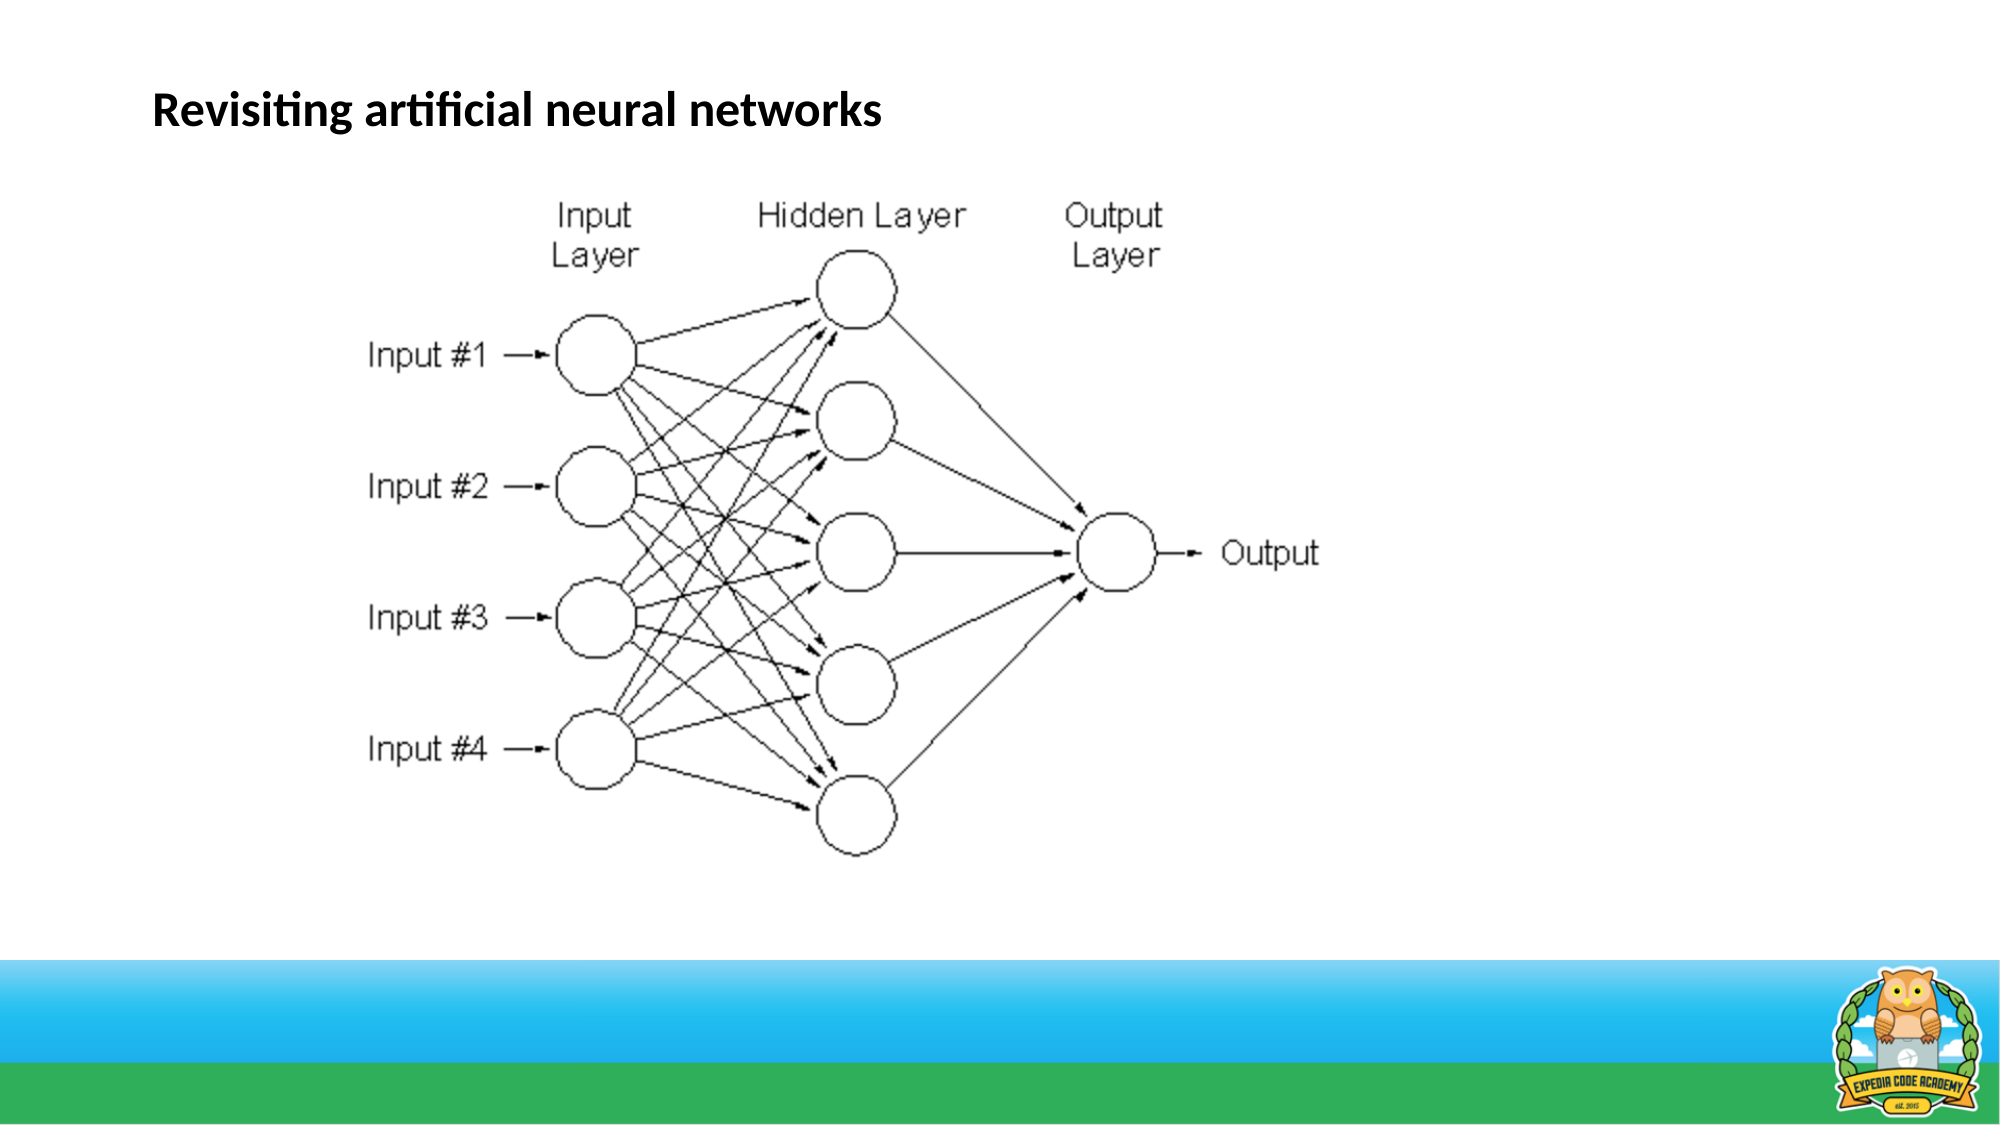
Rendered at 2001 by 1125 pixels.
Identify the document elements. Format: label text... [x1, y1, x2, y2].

picture [0, 960, 2000, 1125]
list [360, 198, 1479, 869]
title Revisiting artificial neural networks [137, 59, 1790, 161]
